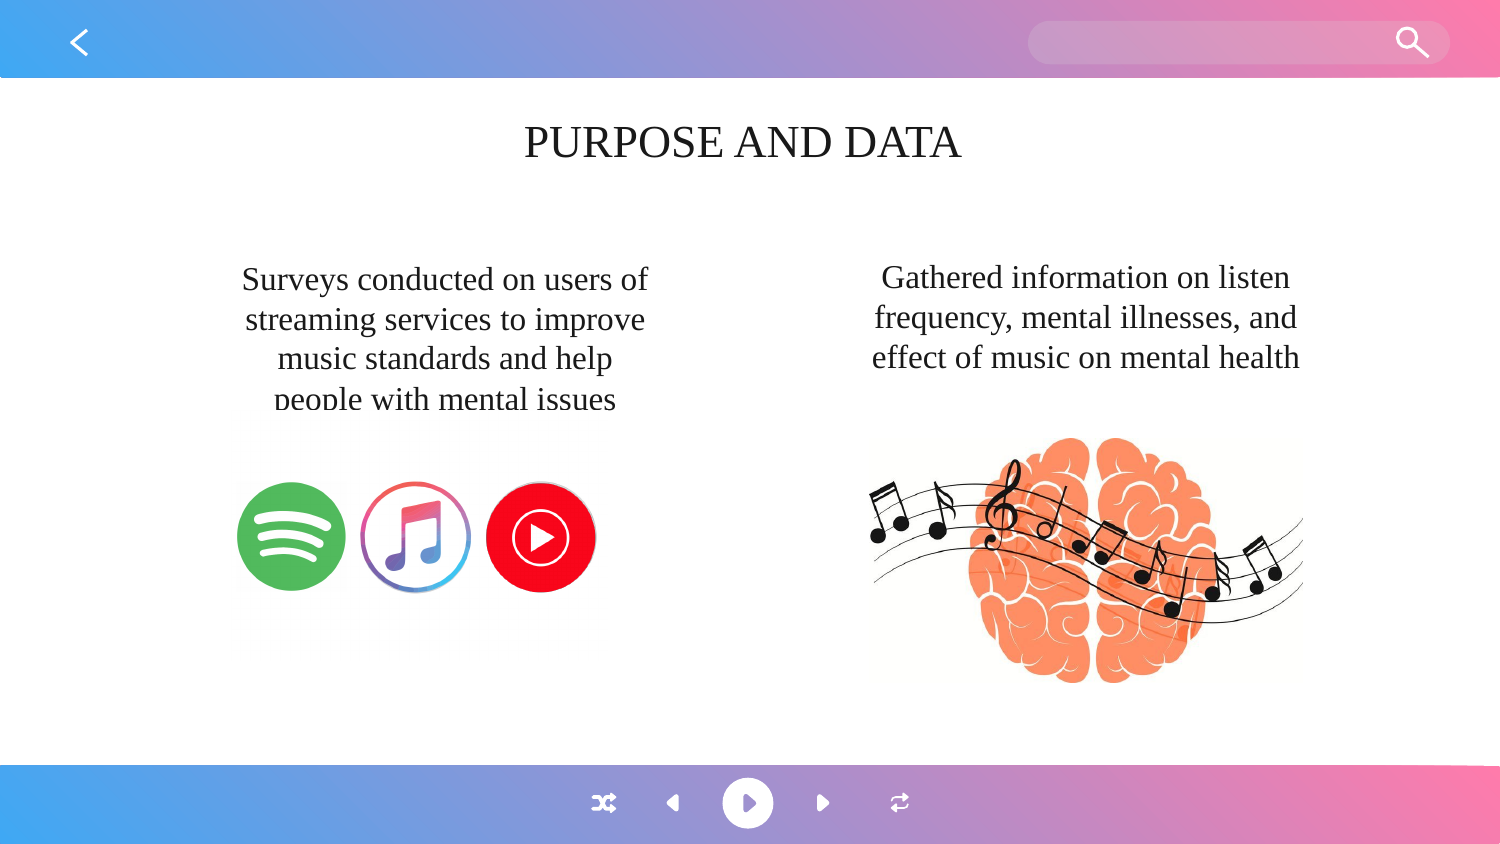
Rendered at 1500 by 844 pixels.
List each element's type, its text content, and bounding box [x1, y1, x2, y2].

picture [231, 409, 608, 661]
picture [869, 438, 1304, 684]
subtitle Surveys conducted on users of streaming services to improve music standards and help people with mental issues [222, 241, 669, 424]
text_box PURPOSE AND DATA [349, 96, 1149, 166]
subtitle Gathered information on listen frequency, mental illnesses, and effect of music on mental health [848, 240, 1325, 399]
